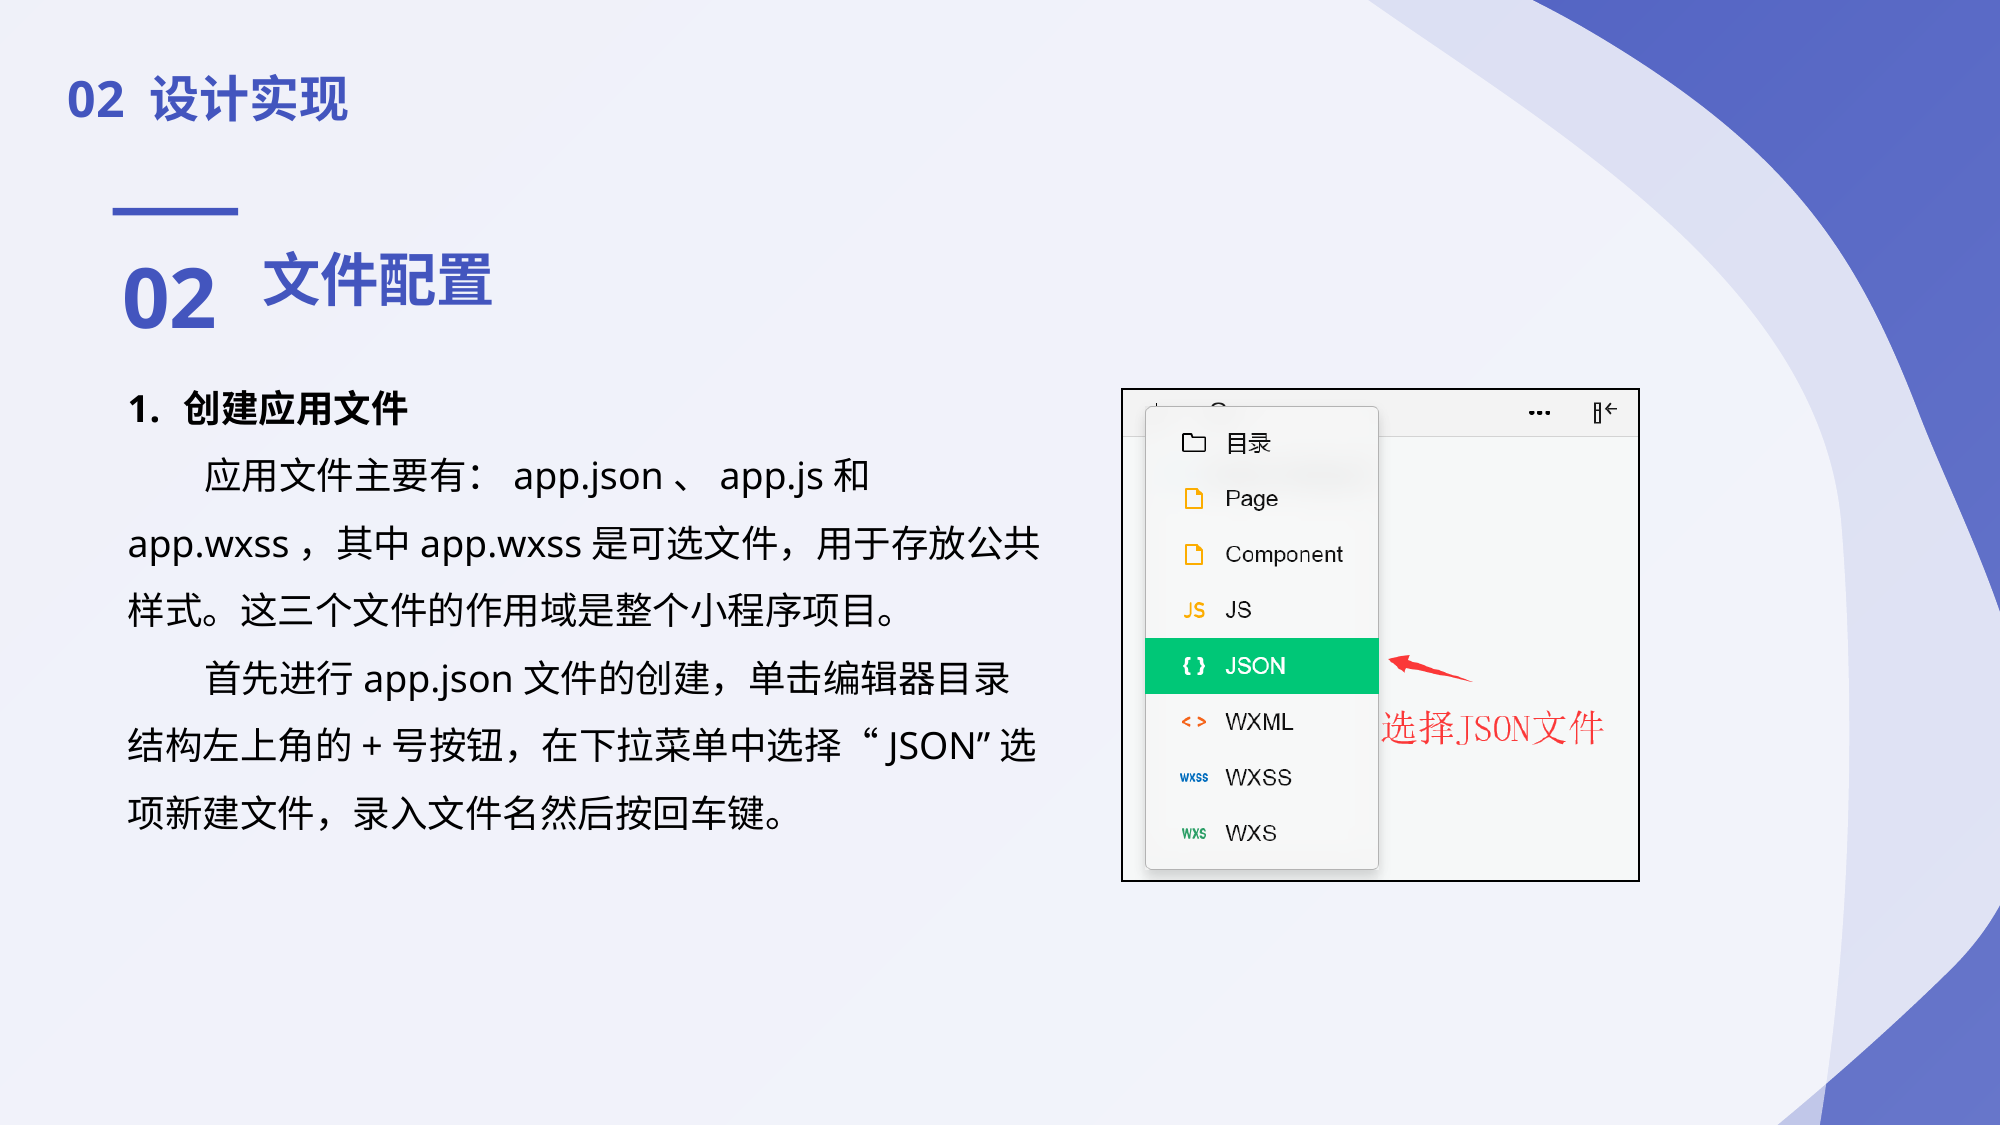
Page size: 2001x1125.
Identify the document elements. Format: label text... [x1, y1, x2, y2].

text_box 创建应用文件 应用文件主要有：app.json、app.js和app.wxss，其中app.wxss是可选文件，用于存放公共样式。这三个文件的作用域是整个小程序项目。 首先进行app.json文件的创建，单击编辑器目录结构左上角的+号按钮，在下拉菜单中选择“JSON”选项新建文件，录入文件名然后按回车键。 [112, 354, 1059, 842]
text_box 文件配置 [247, 215, 511, 321]
picture [1122, 389, 1639, 881]
text_box 02 [107, 207, 233, 353]
list 02 设计实现 [52, 41, 924, 162]
text_box [233, 207, 239, 216]
